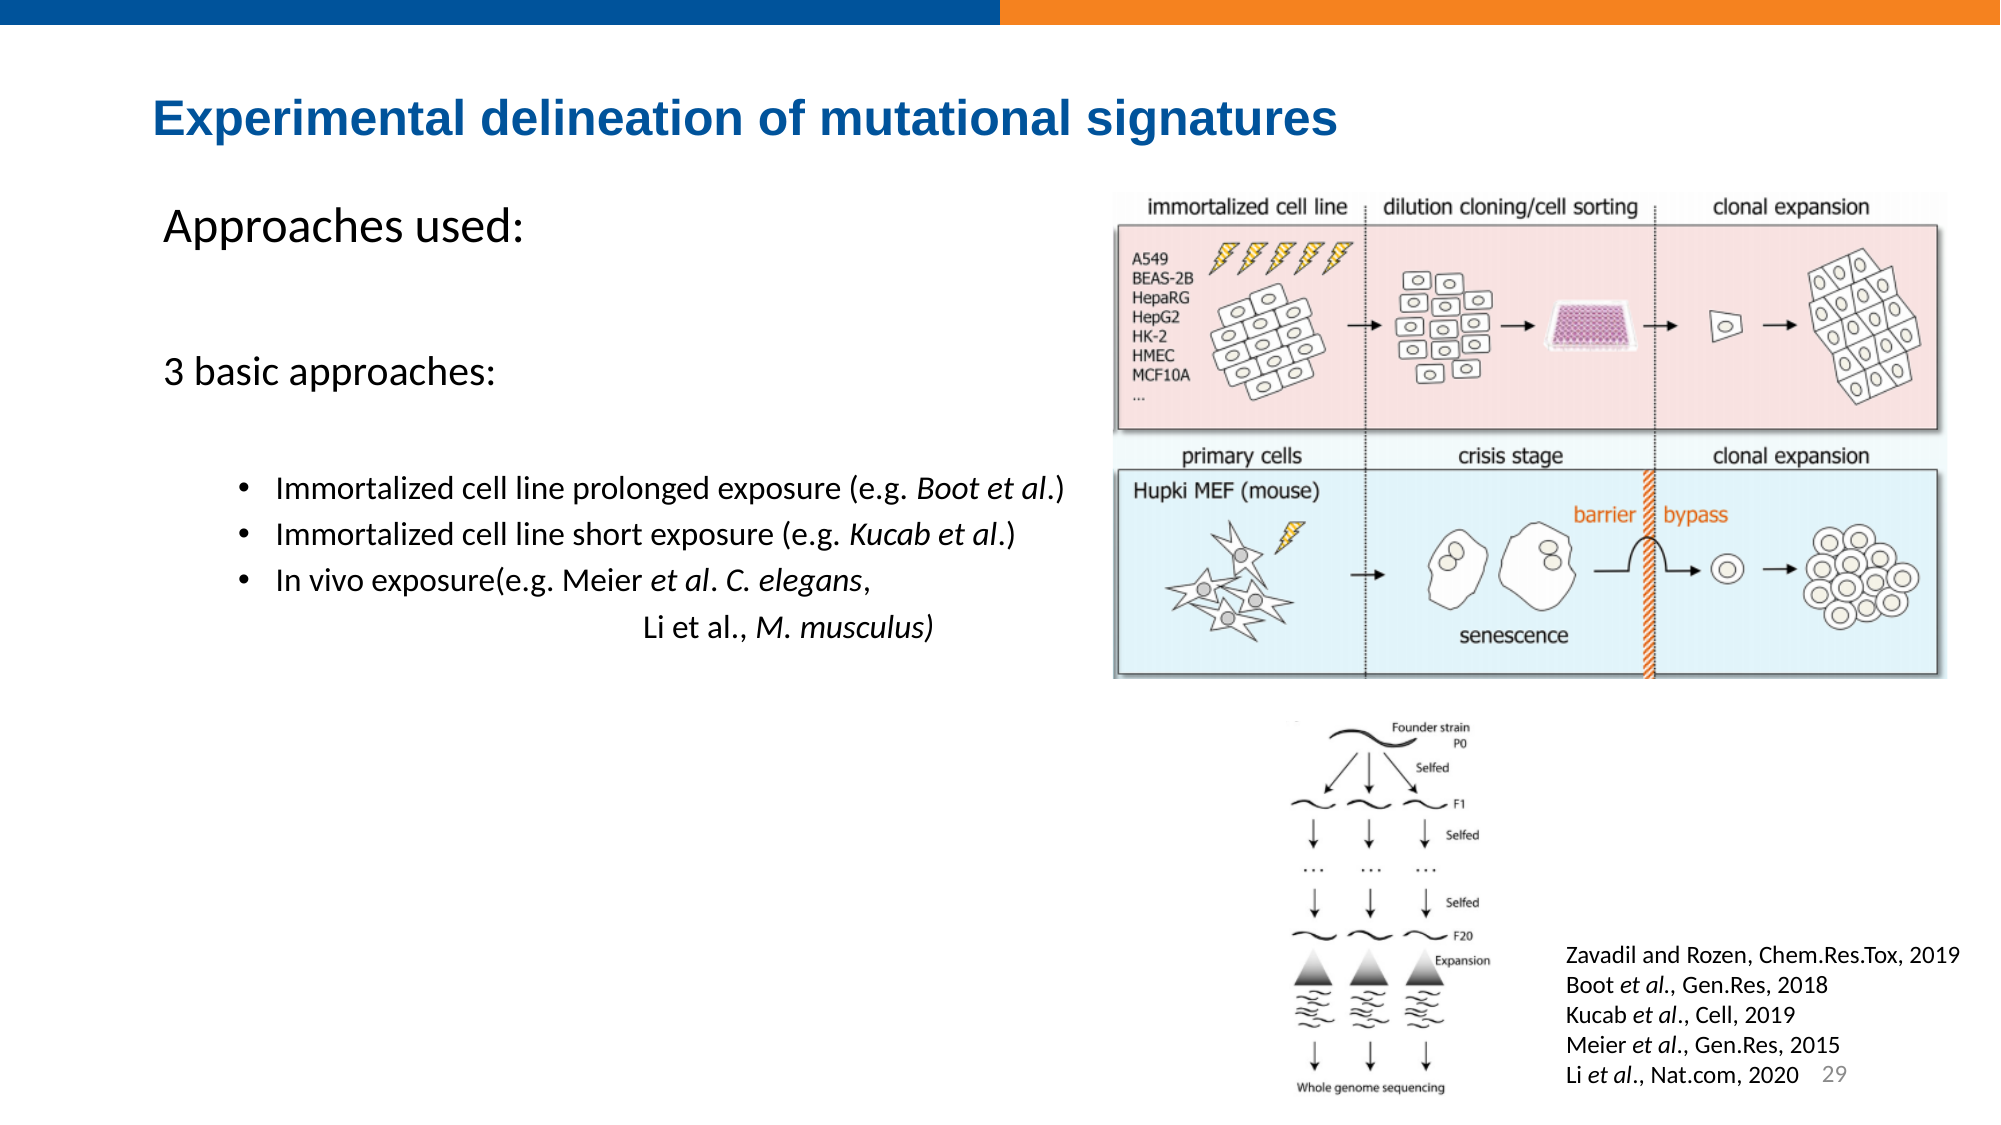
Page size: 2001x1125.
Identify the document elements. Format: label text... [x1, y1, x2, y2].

text_box Zavadil and Rozen, Chem.Res.Tox, 2019 Boot et al., Gen.Res, 2018 Kucab et al., Cell, 2019 Meier et al., Gen.Res, 2015 Li et al., Nat.com, 2020 [1551, 931, 1977, 1096]
picture [1112, 192, 1948, 679]
slide_number 29 [1412, 1042, 1863, 1103]
picture [0, 0, 2000, 25]
list Approaches used: 3 basic approaches: Immortalized cell line prolonged exposure (e.g. Boot et al.) Immortalized cell line short exposure (e.g. Kucab et al.) In vivo exposure(e.g. Meier et al. C. elegans, Li et al., M. musculus) [148, 192, 1872, 1015]
text_box Experimental delineation of mutational signatures [137, 59, 1863, 178]
picture [1286, 721, 1496, 1101]
